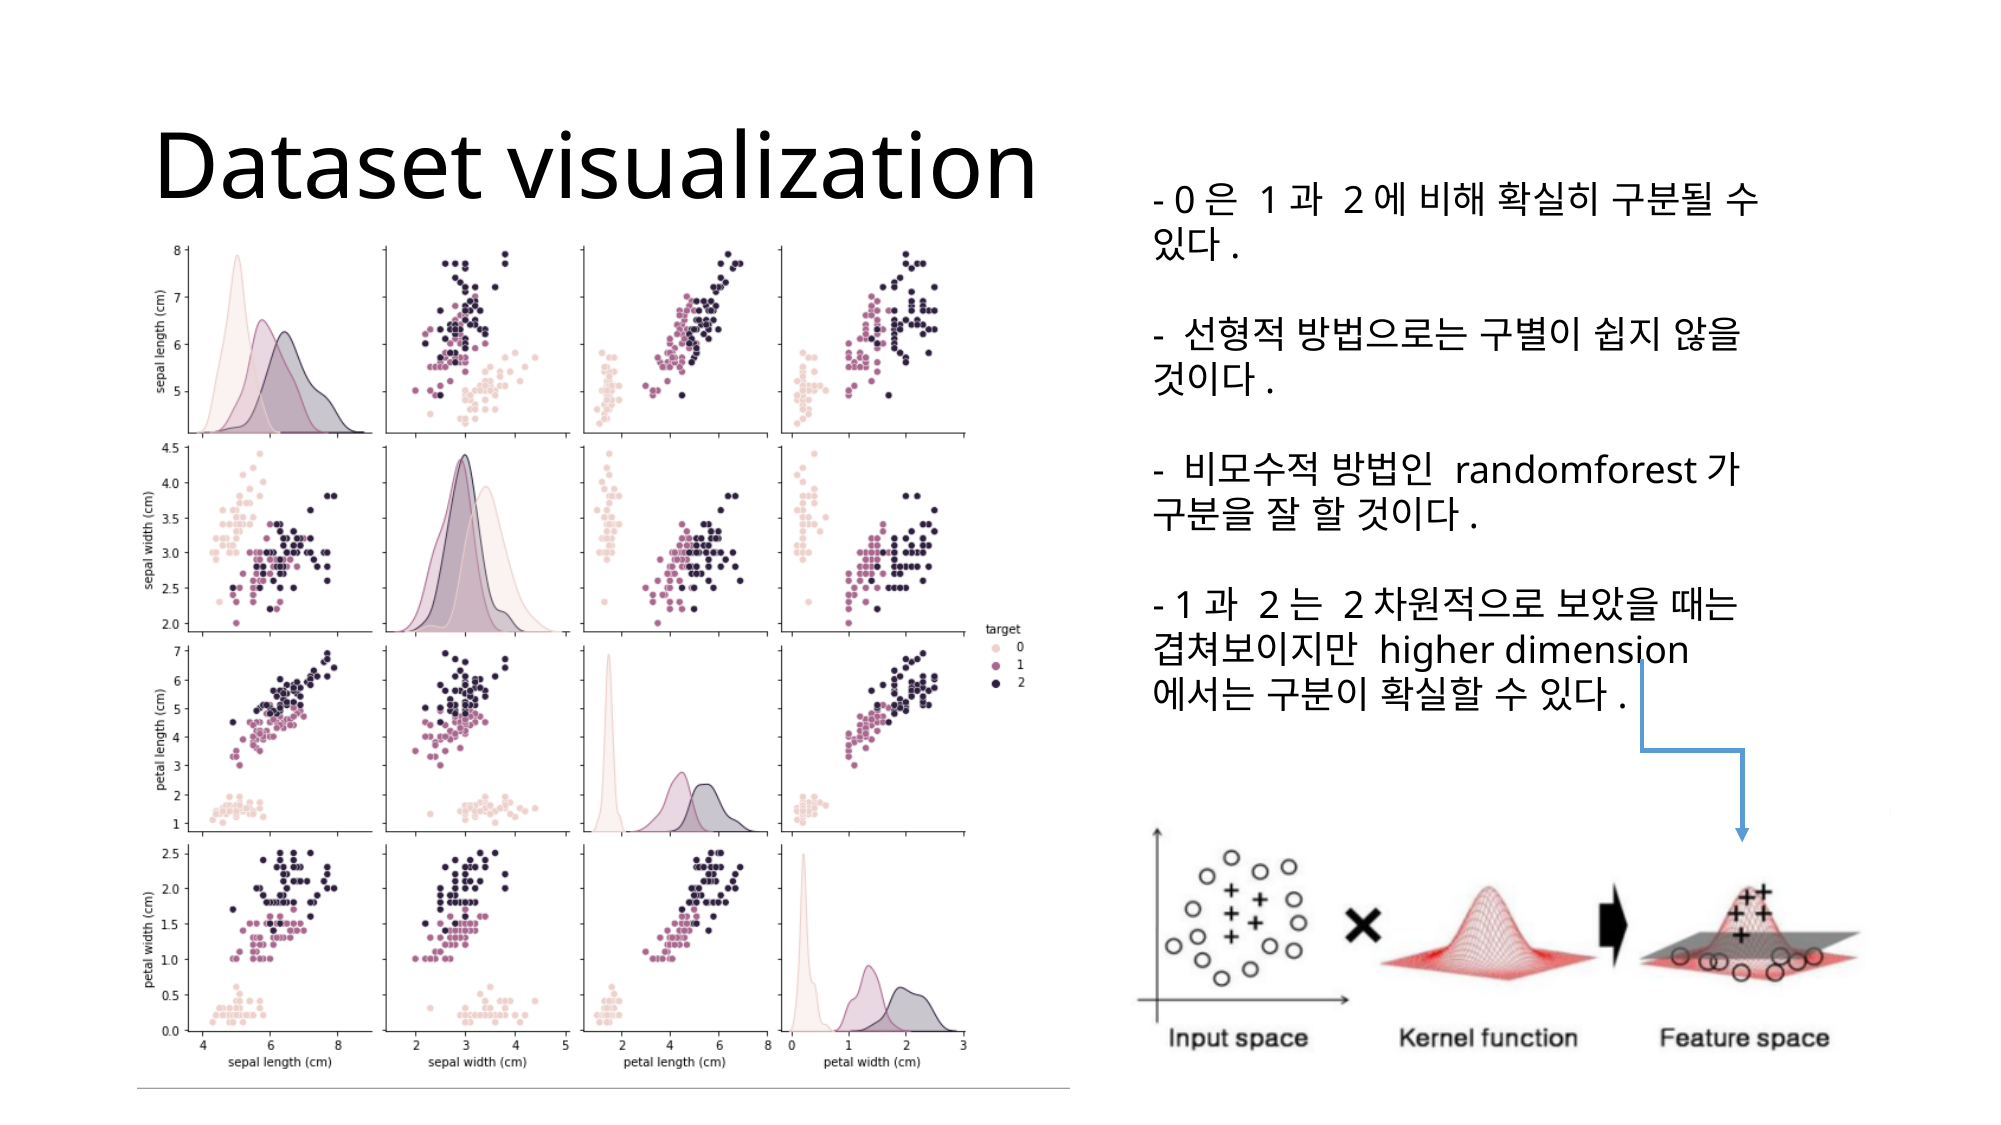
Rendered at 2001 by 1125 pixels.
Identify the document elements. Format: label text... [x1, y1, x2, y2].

text_box - 0은 1과 2에 비해 확실히 구분될 수 있다. - 선형적 방법으로는 구별이 쉽지 않을 것이다. - 비모수적 방법인 randomforest가 구분을 잘 할 것이다. - 1과 2는 2차원적으로 보았을 때는 겹쳐보이지만 higher dimension에서는 구분이 확실할 수 있다. [1137, 168, 1779, 724]
picture [137, 228, 1070, 1090]
title Dataset visualization [137, 59, 1863, 278]
picture [1109, 807, 1891, 1090]
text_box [1600, 700, 1784, 801]
